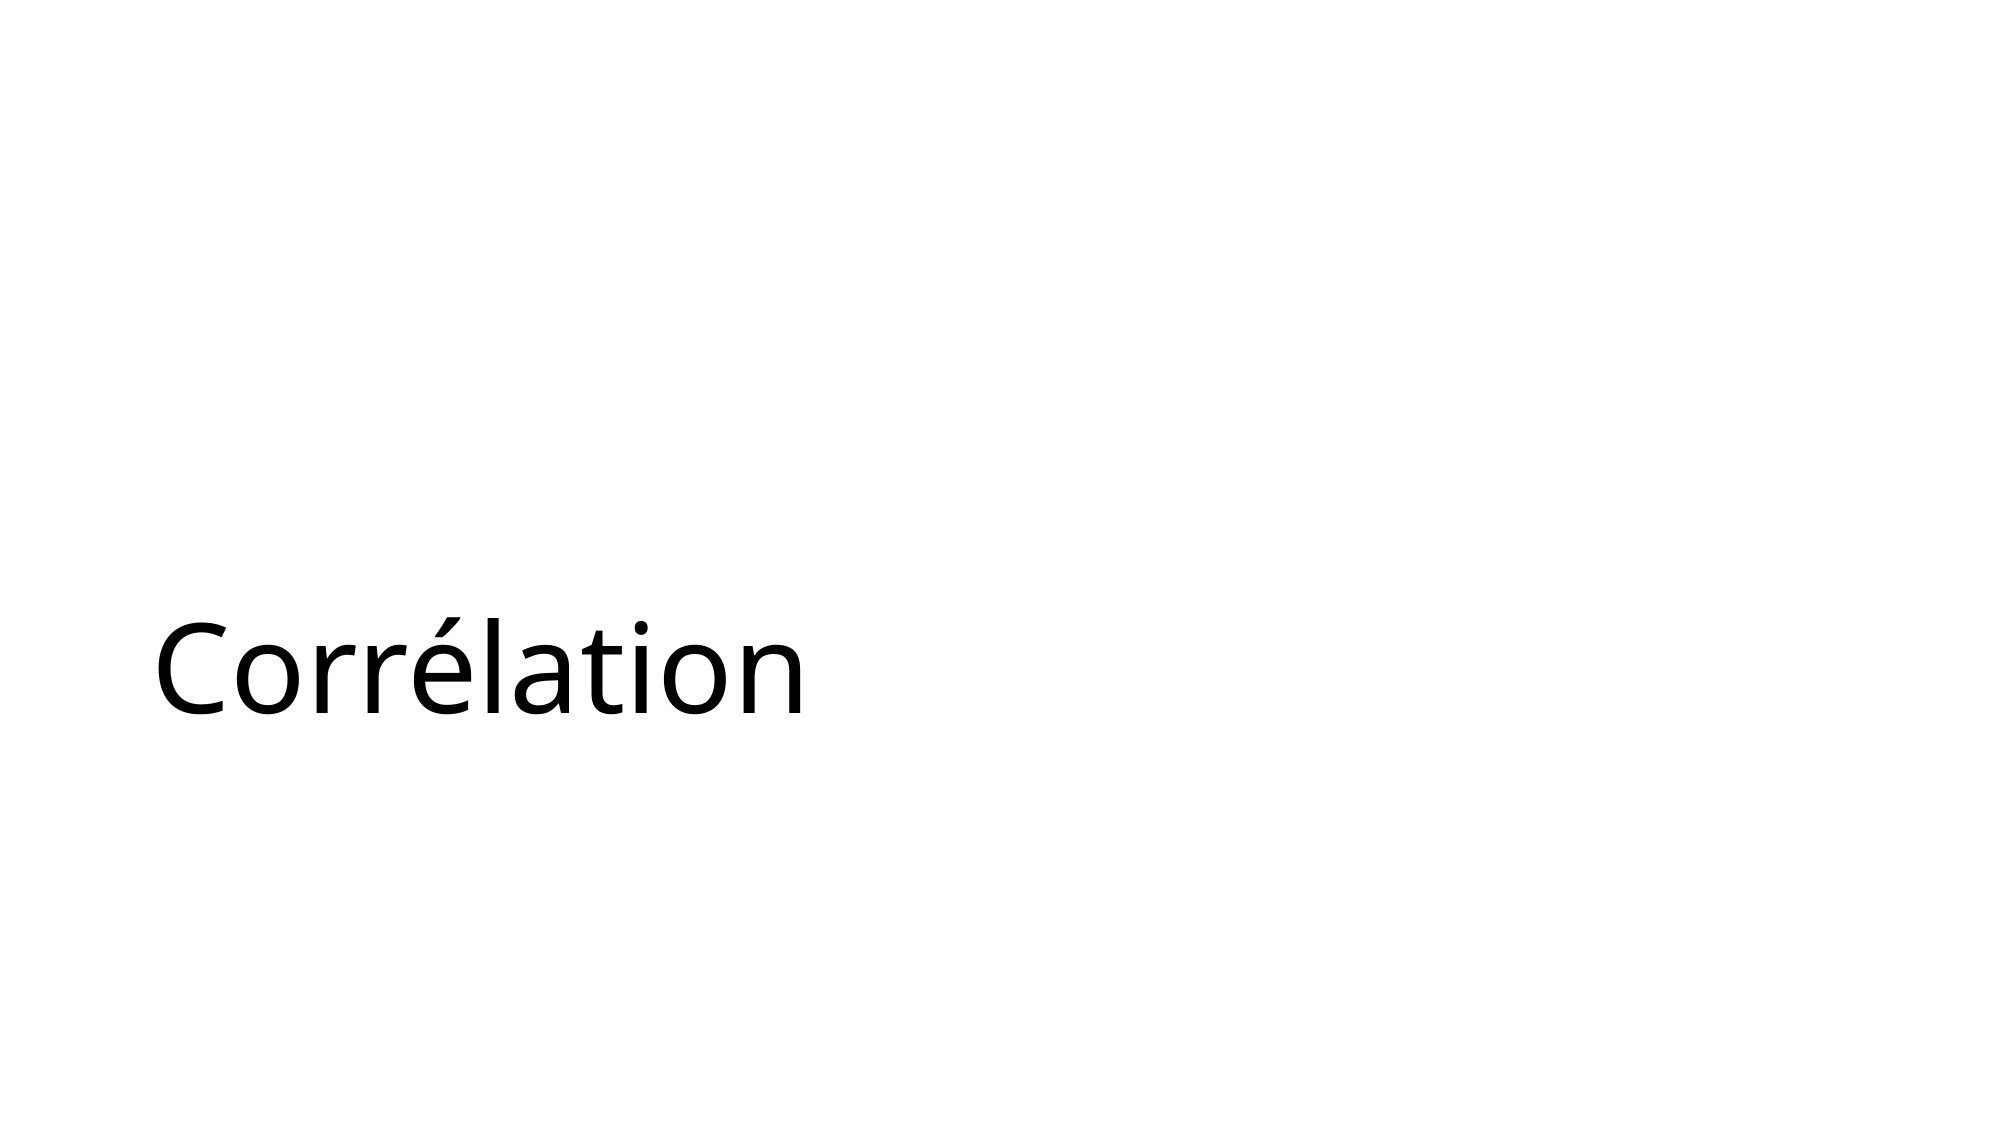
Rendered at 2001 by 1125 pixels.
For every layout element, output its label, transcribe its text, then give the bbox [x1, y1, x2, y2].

title Corrélation [136, 280, 1862, 749]
